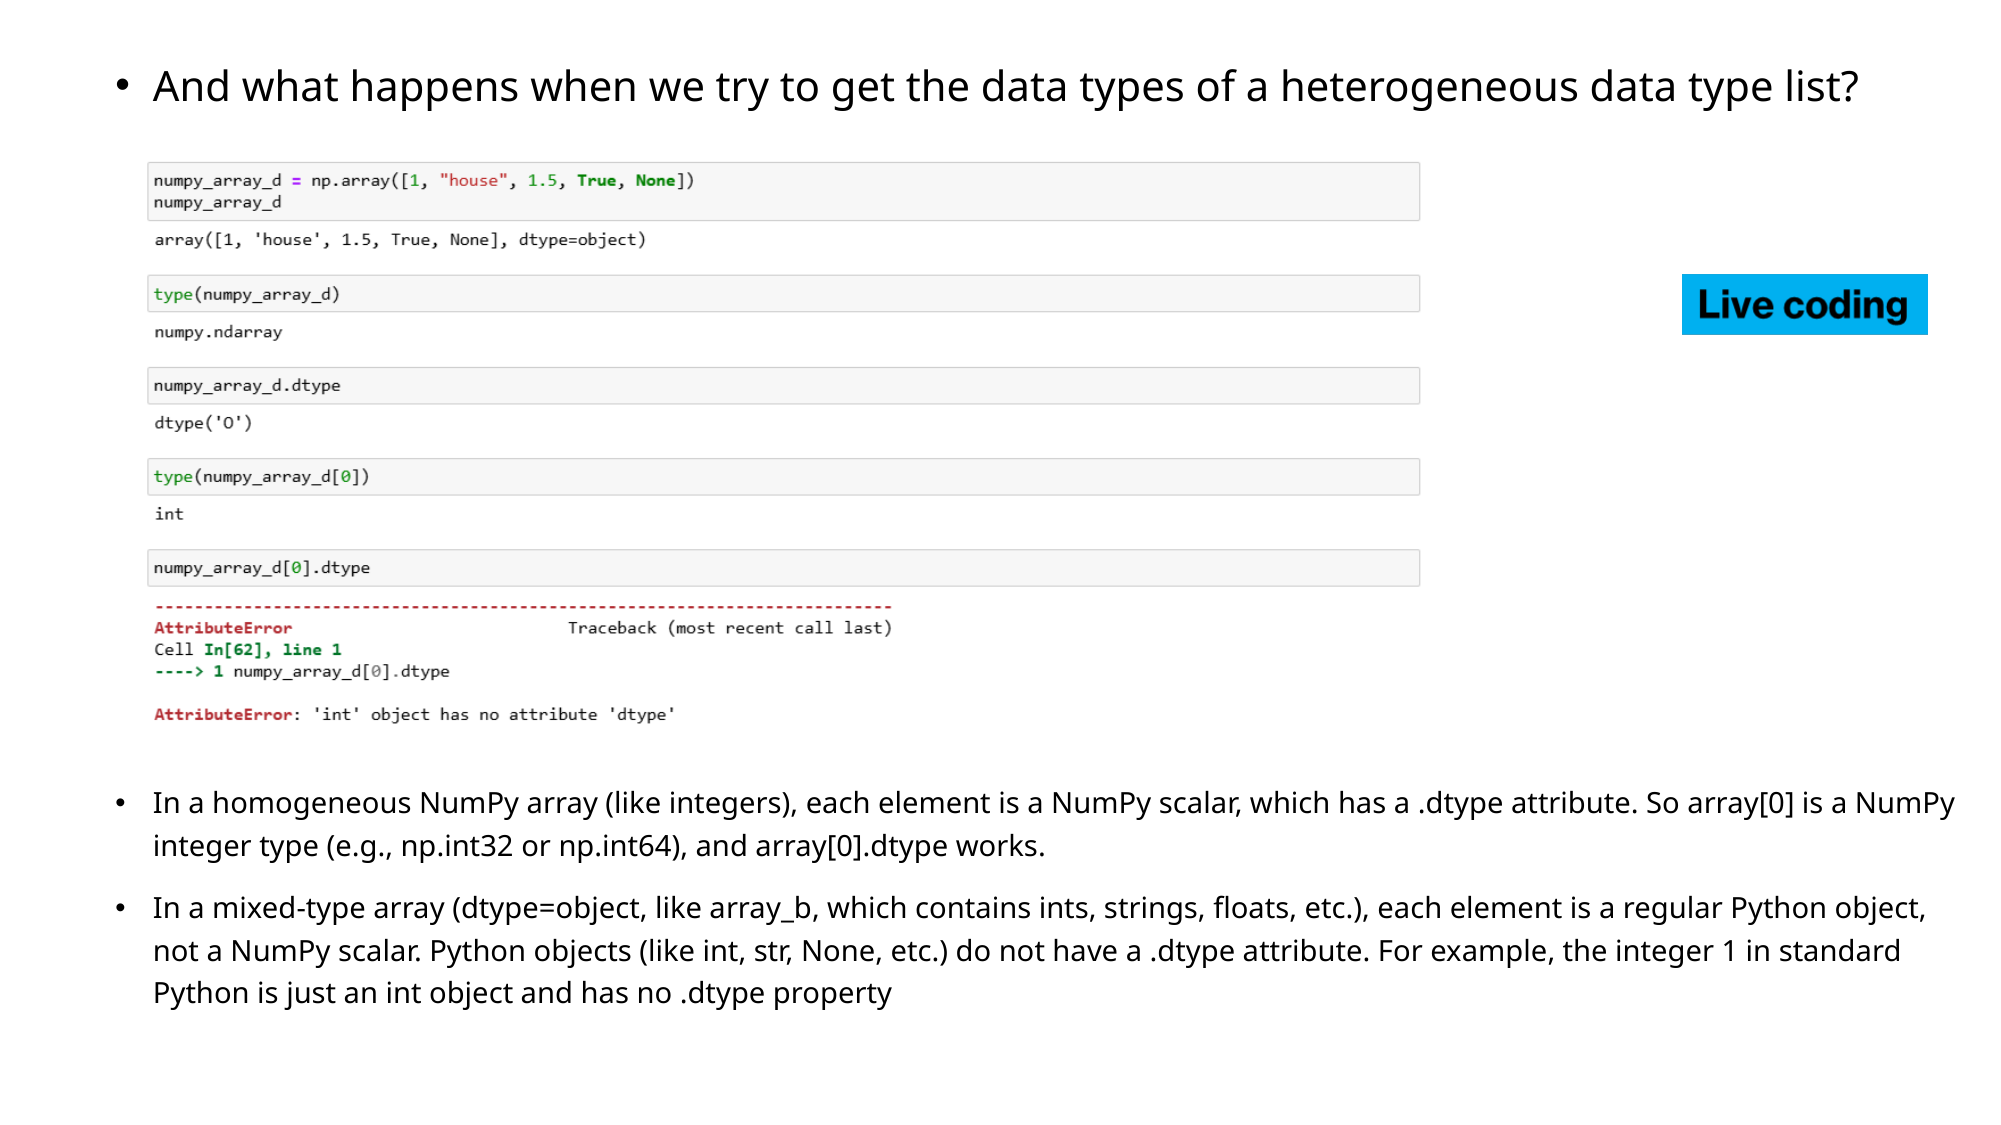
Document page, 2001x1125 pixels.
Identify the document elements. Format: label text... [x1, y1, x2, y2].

list And what happens when we try to get the data types of a heterogeneous data type list? In a homogeneous NumPy array (like integers), each element is a NumPy scalar, which has a .dtype attribute. So array[0] is a NumPy integer type (e.g., np.int32 or np.int64), and array[0].dtype works.​ In a mixed-type array (dtype=object, like array_b, which contains ints, strings, floats, etc.), each element is a regular Python object, not a NumPy scalar. Python objects (like int, str, None, etc.) do not have a .dtype attribute. For example, the integer 1 in standard Python is just an int object and has no .dtype property [100, 42, 1977, 1103]
picture [144, 154, 1434, 736]
picture [1674, 269, 1932, 352]
